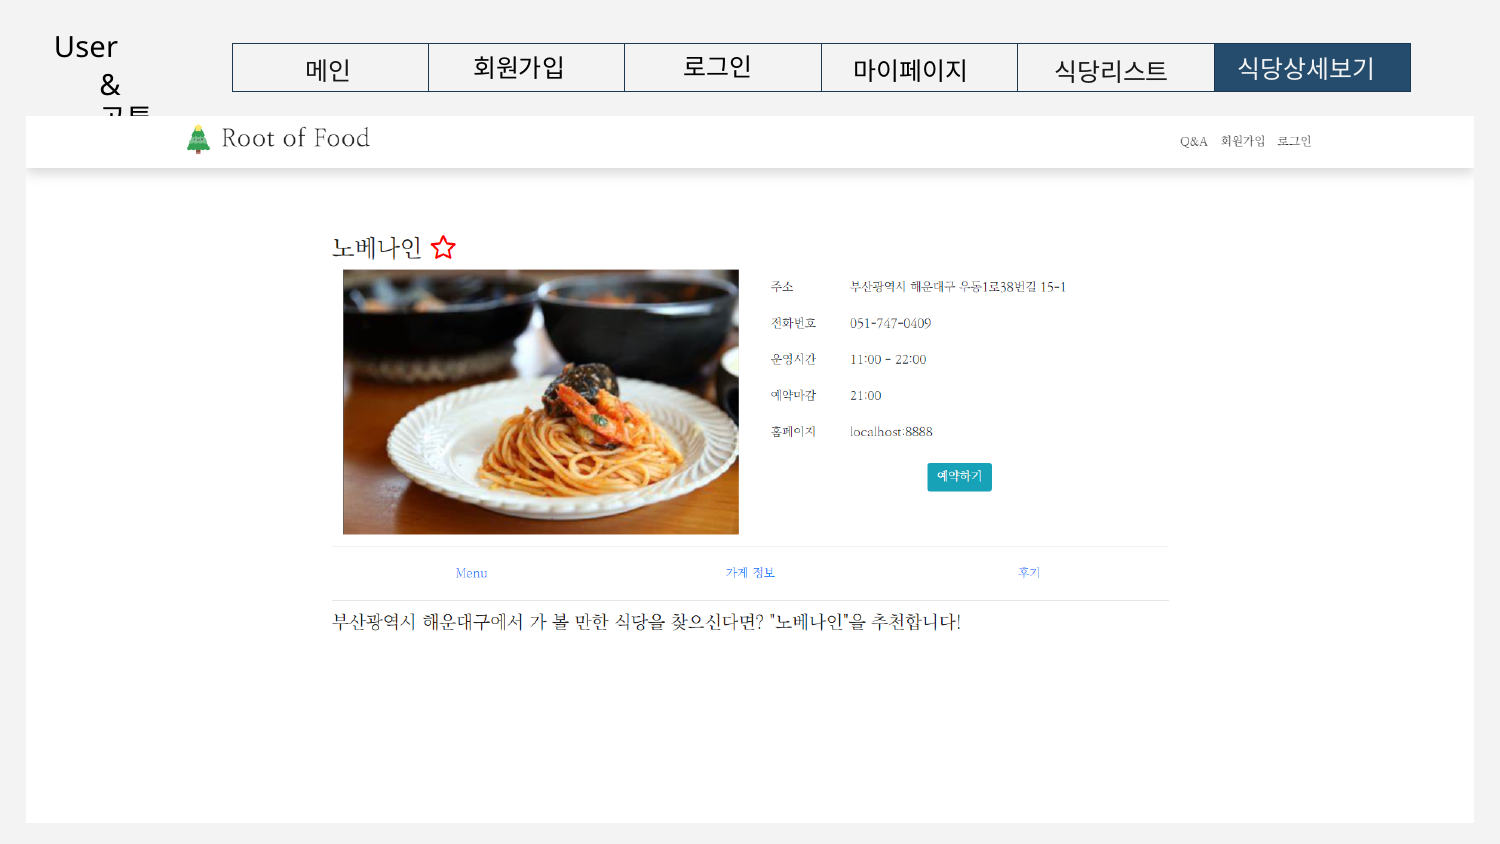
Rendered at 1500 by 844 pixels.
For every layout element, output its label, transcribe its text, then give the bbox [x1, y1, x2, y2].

text_box & 공통 [84, 59, 198, 114]
text_box 회원가입 [458, 45, 644, 90]
text_box 마이페이지 [839, 47, 999, 93]
text_box 로그인 [668, 44, 792, 89]
text_box [426, 42, 623, 94]
text_box [819, 42, 1016, 94]
text_box [1016, 42, 1212, 94]
text_box 식당리스트 [1039, 48, 1215, 94]
text_box 식당상세보기 [1222, 46, 1418, 91]
picture [26, 116, 1474, 823]
text_box [230, 42, 426, 94]
text_box User [39, 21, 187, 71]
text_box 메인 [290, 47, 398, 93]
text_box [1212, 42, 1413, 94]
text_box [623, 42, 819, 94]
